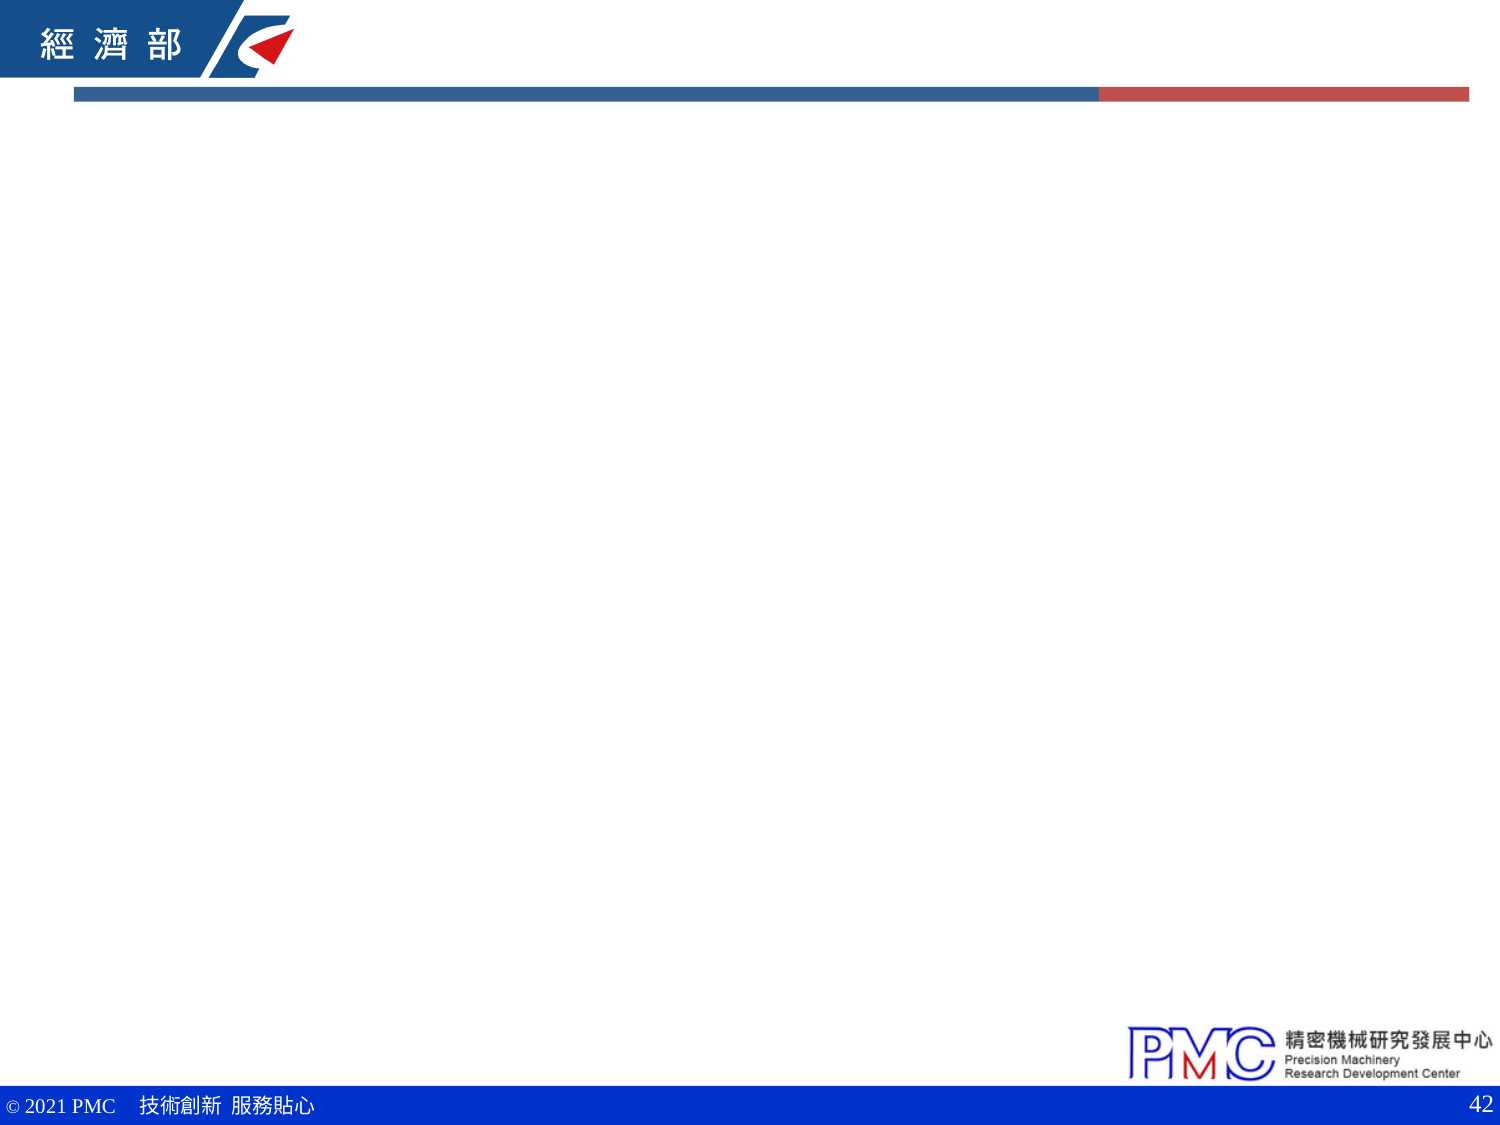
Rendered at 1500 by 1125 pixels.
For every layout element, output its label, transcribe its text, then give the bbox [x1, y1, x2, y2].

slide_number 42 [1439, 1086, 1500, 1124]
picture [1126, 1024, 1493, 1083]
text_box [73, 86, 1470, 102]
picture [0, 0, 294, 78]
